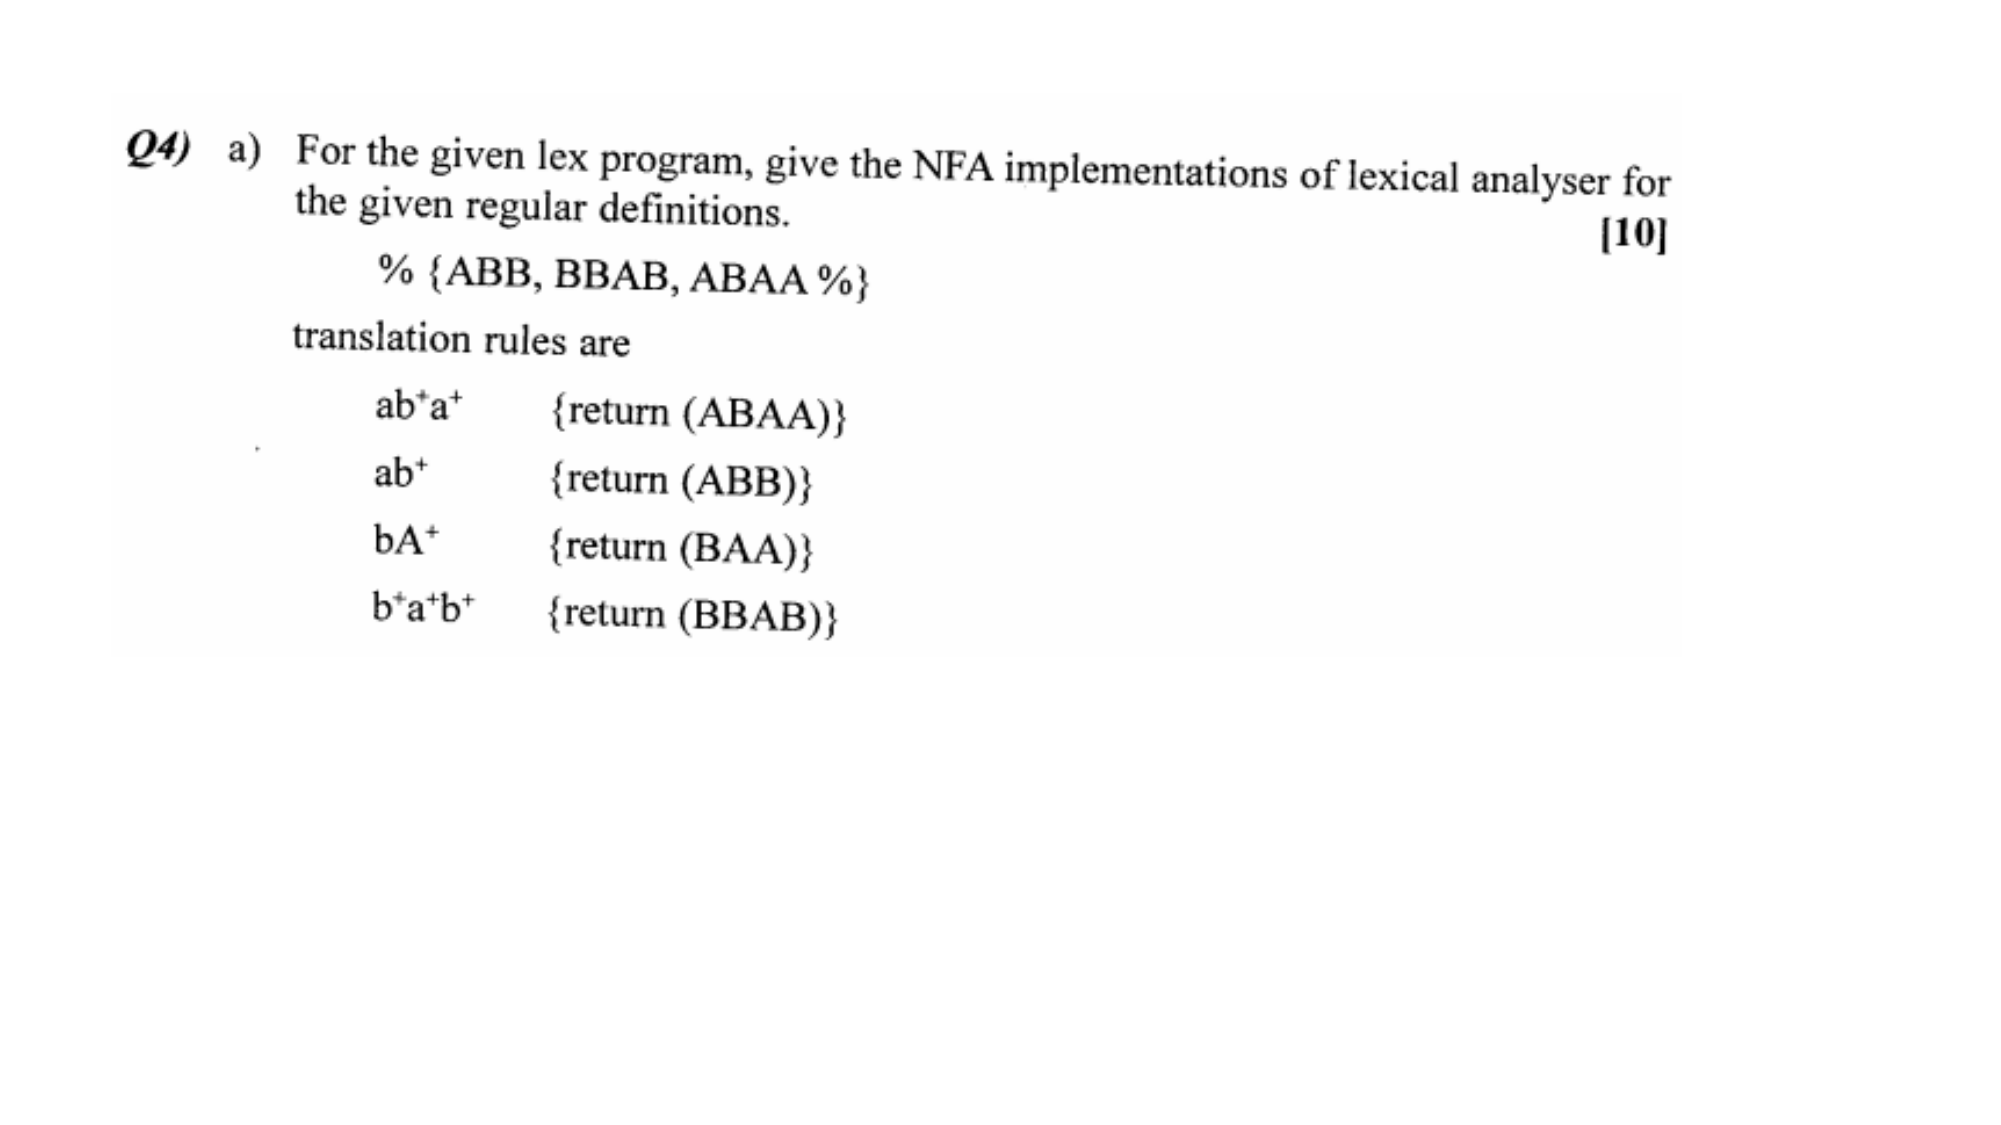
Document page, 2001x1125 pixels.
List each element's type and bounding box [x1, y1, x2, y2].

picture [110, 93, 1684, 657]
